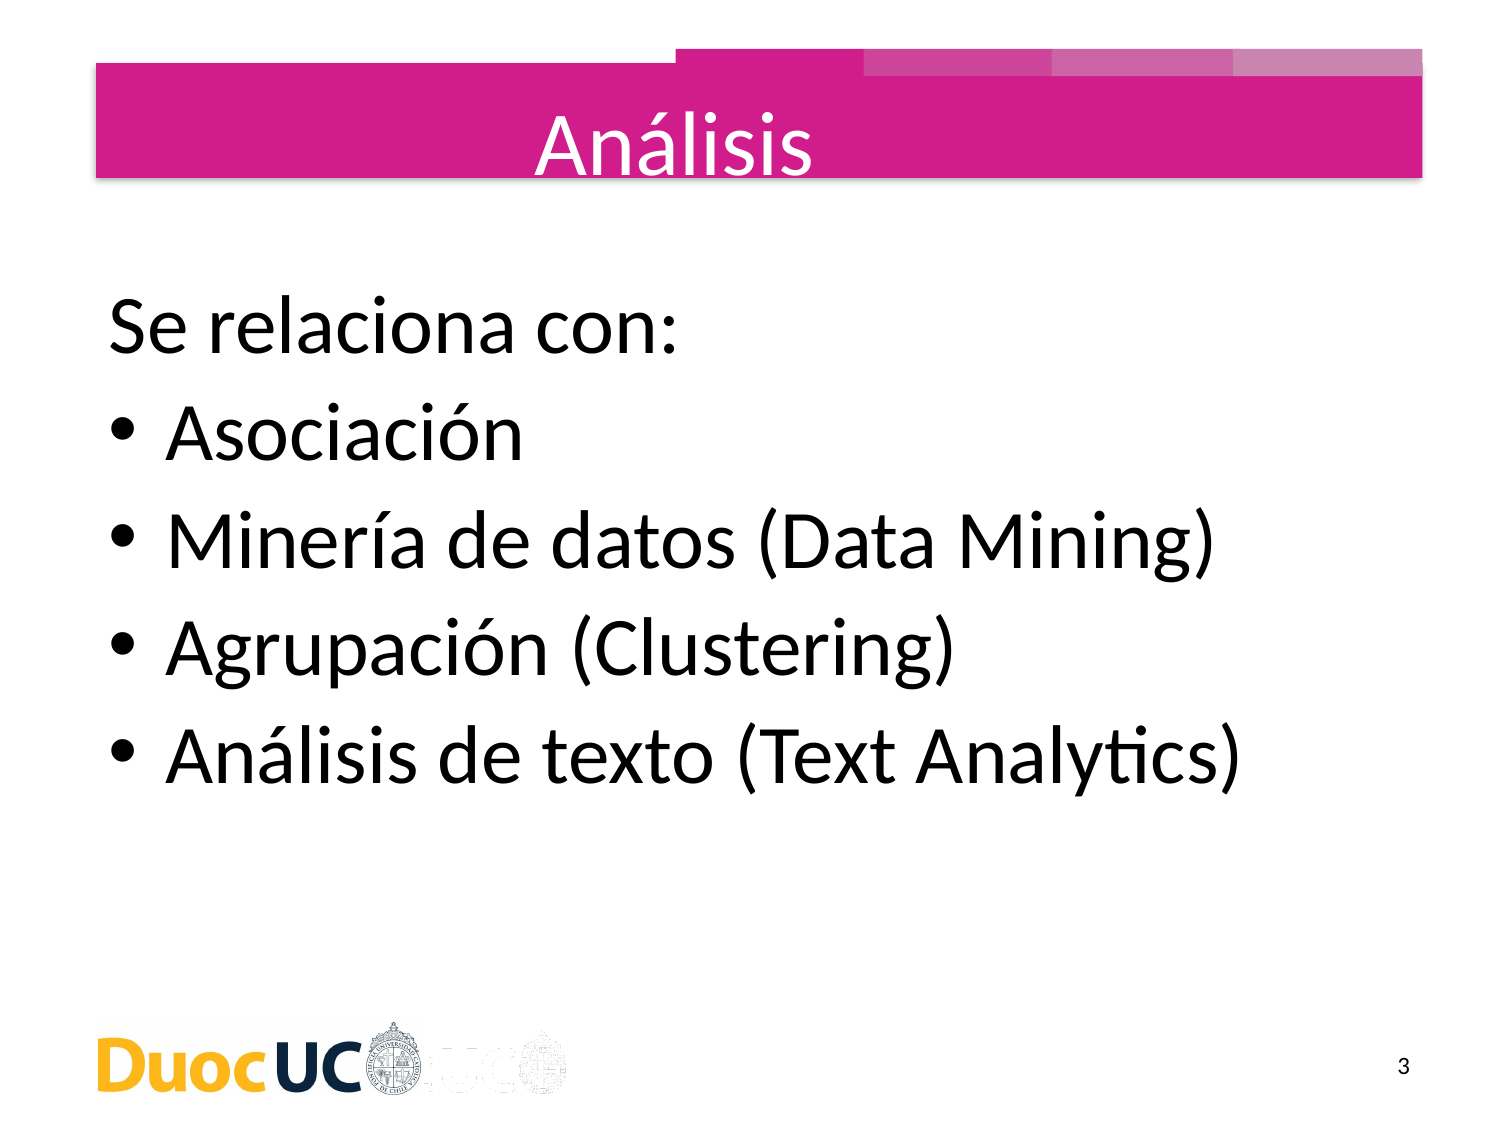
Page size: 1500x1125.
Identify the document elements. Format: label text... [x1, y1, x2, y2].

picture [96, 1021, 566, 1095]
text_box 3 [1074, 1042, 1425, 1103]
list Se relaciona con: Asociación Minería de datos (Data Mining) Agrupación (Clustering) Análisis de texto (Text Analytics) [75, 262, 1425, 1005]
title Análisis [0, 45, 1350, 233]
